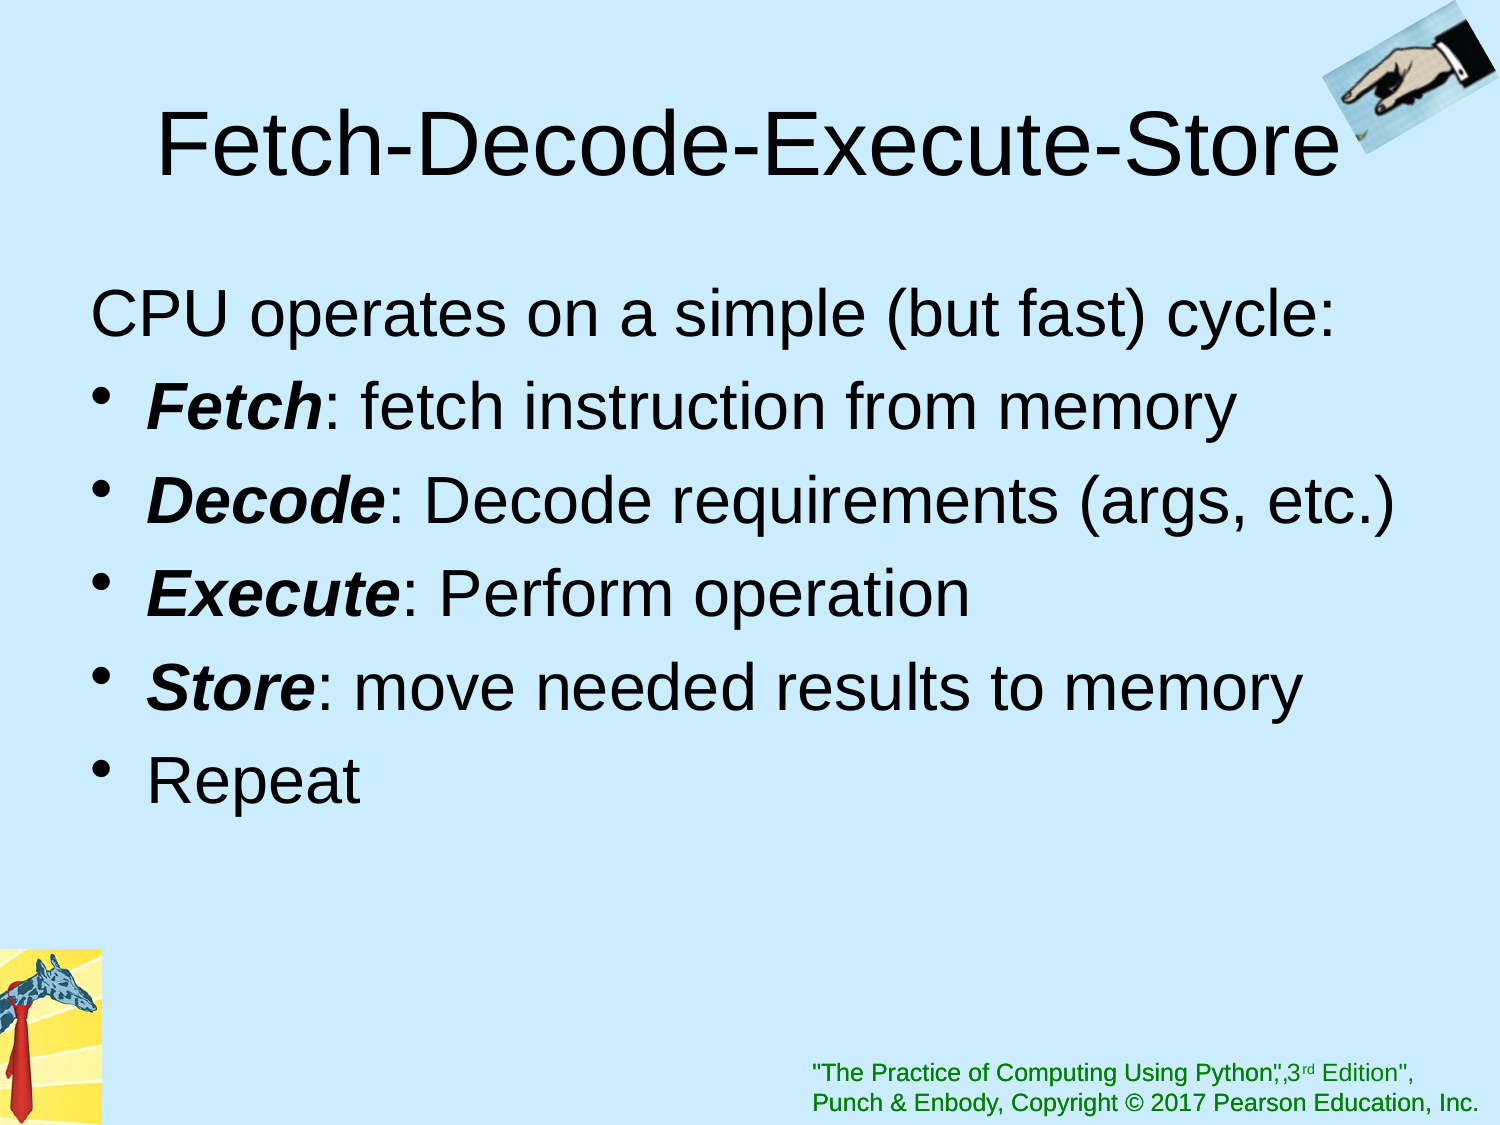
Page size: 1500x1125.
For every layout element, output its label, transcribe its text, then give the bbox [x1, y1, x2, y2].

picture [1378, 0, 1499, 120]
picture [0, 949, 102, 1125]
title Fetch-Decode-Execute-Store [75, 45, 1425, 233]
list CPU operates on a simple (but fast) cycle: Fetch: fetch instruction from memory Decode: Decode requirements (args, etc.) Execute: Perform operation Store: move needed results to memory Repeat [75, 262, 1425, 1005]
